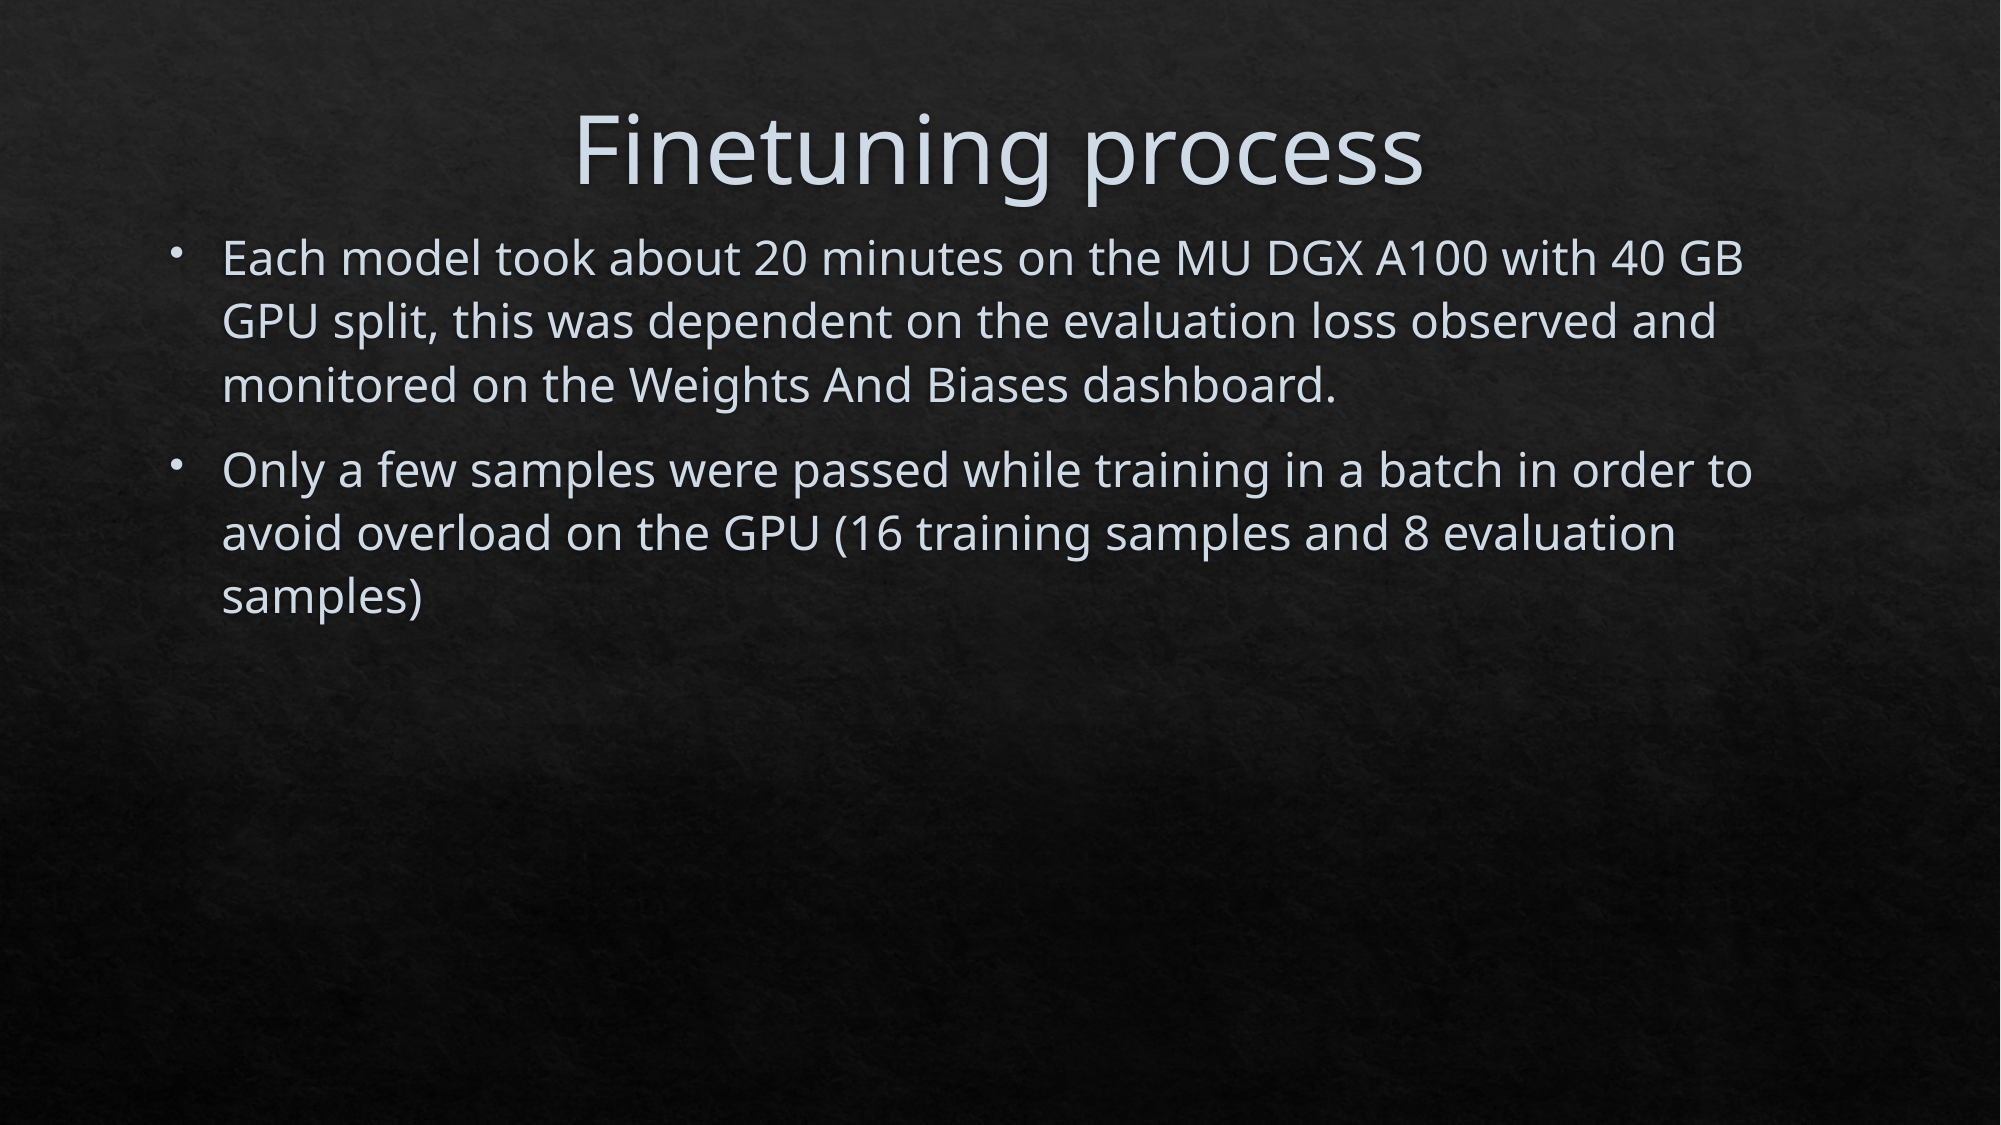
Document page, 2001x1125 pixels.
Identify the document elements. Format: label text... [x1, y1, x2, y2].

title Finetuning process [149, 0, 1849, 212]
list Each model took about 20 minutes on the MU DGX A100 with 40 GB GPU split, this was dependent on the evaluation loss observed and monitored on the Weights And Biases dashboard. Only a few samples were passed while training in a batch in order to avoid overload on the GPU (16 training samples and 8 evaluation samples) [149, 214, 1849, 1089]
